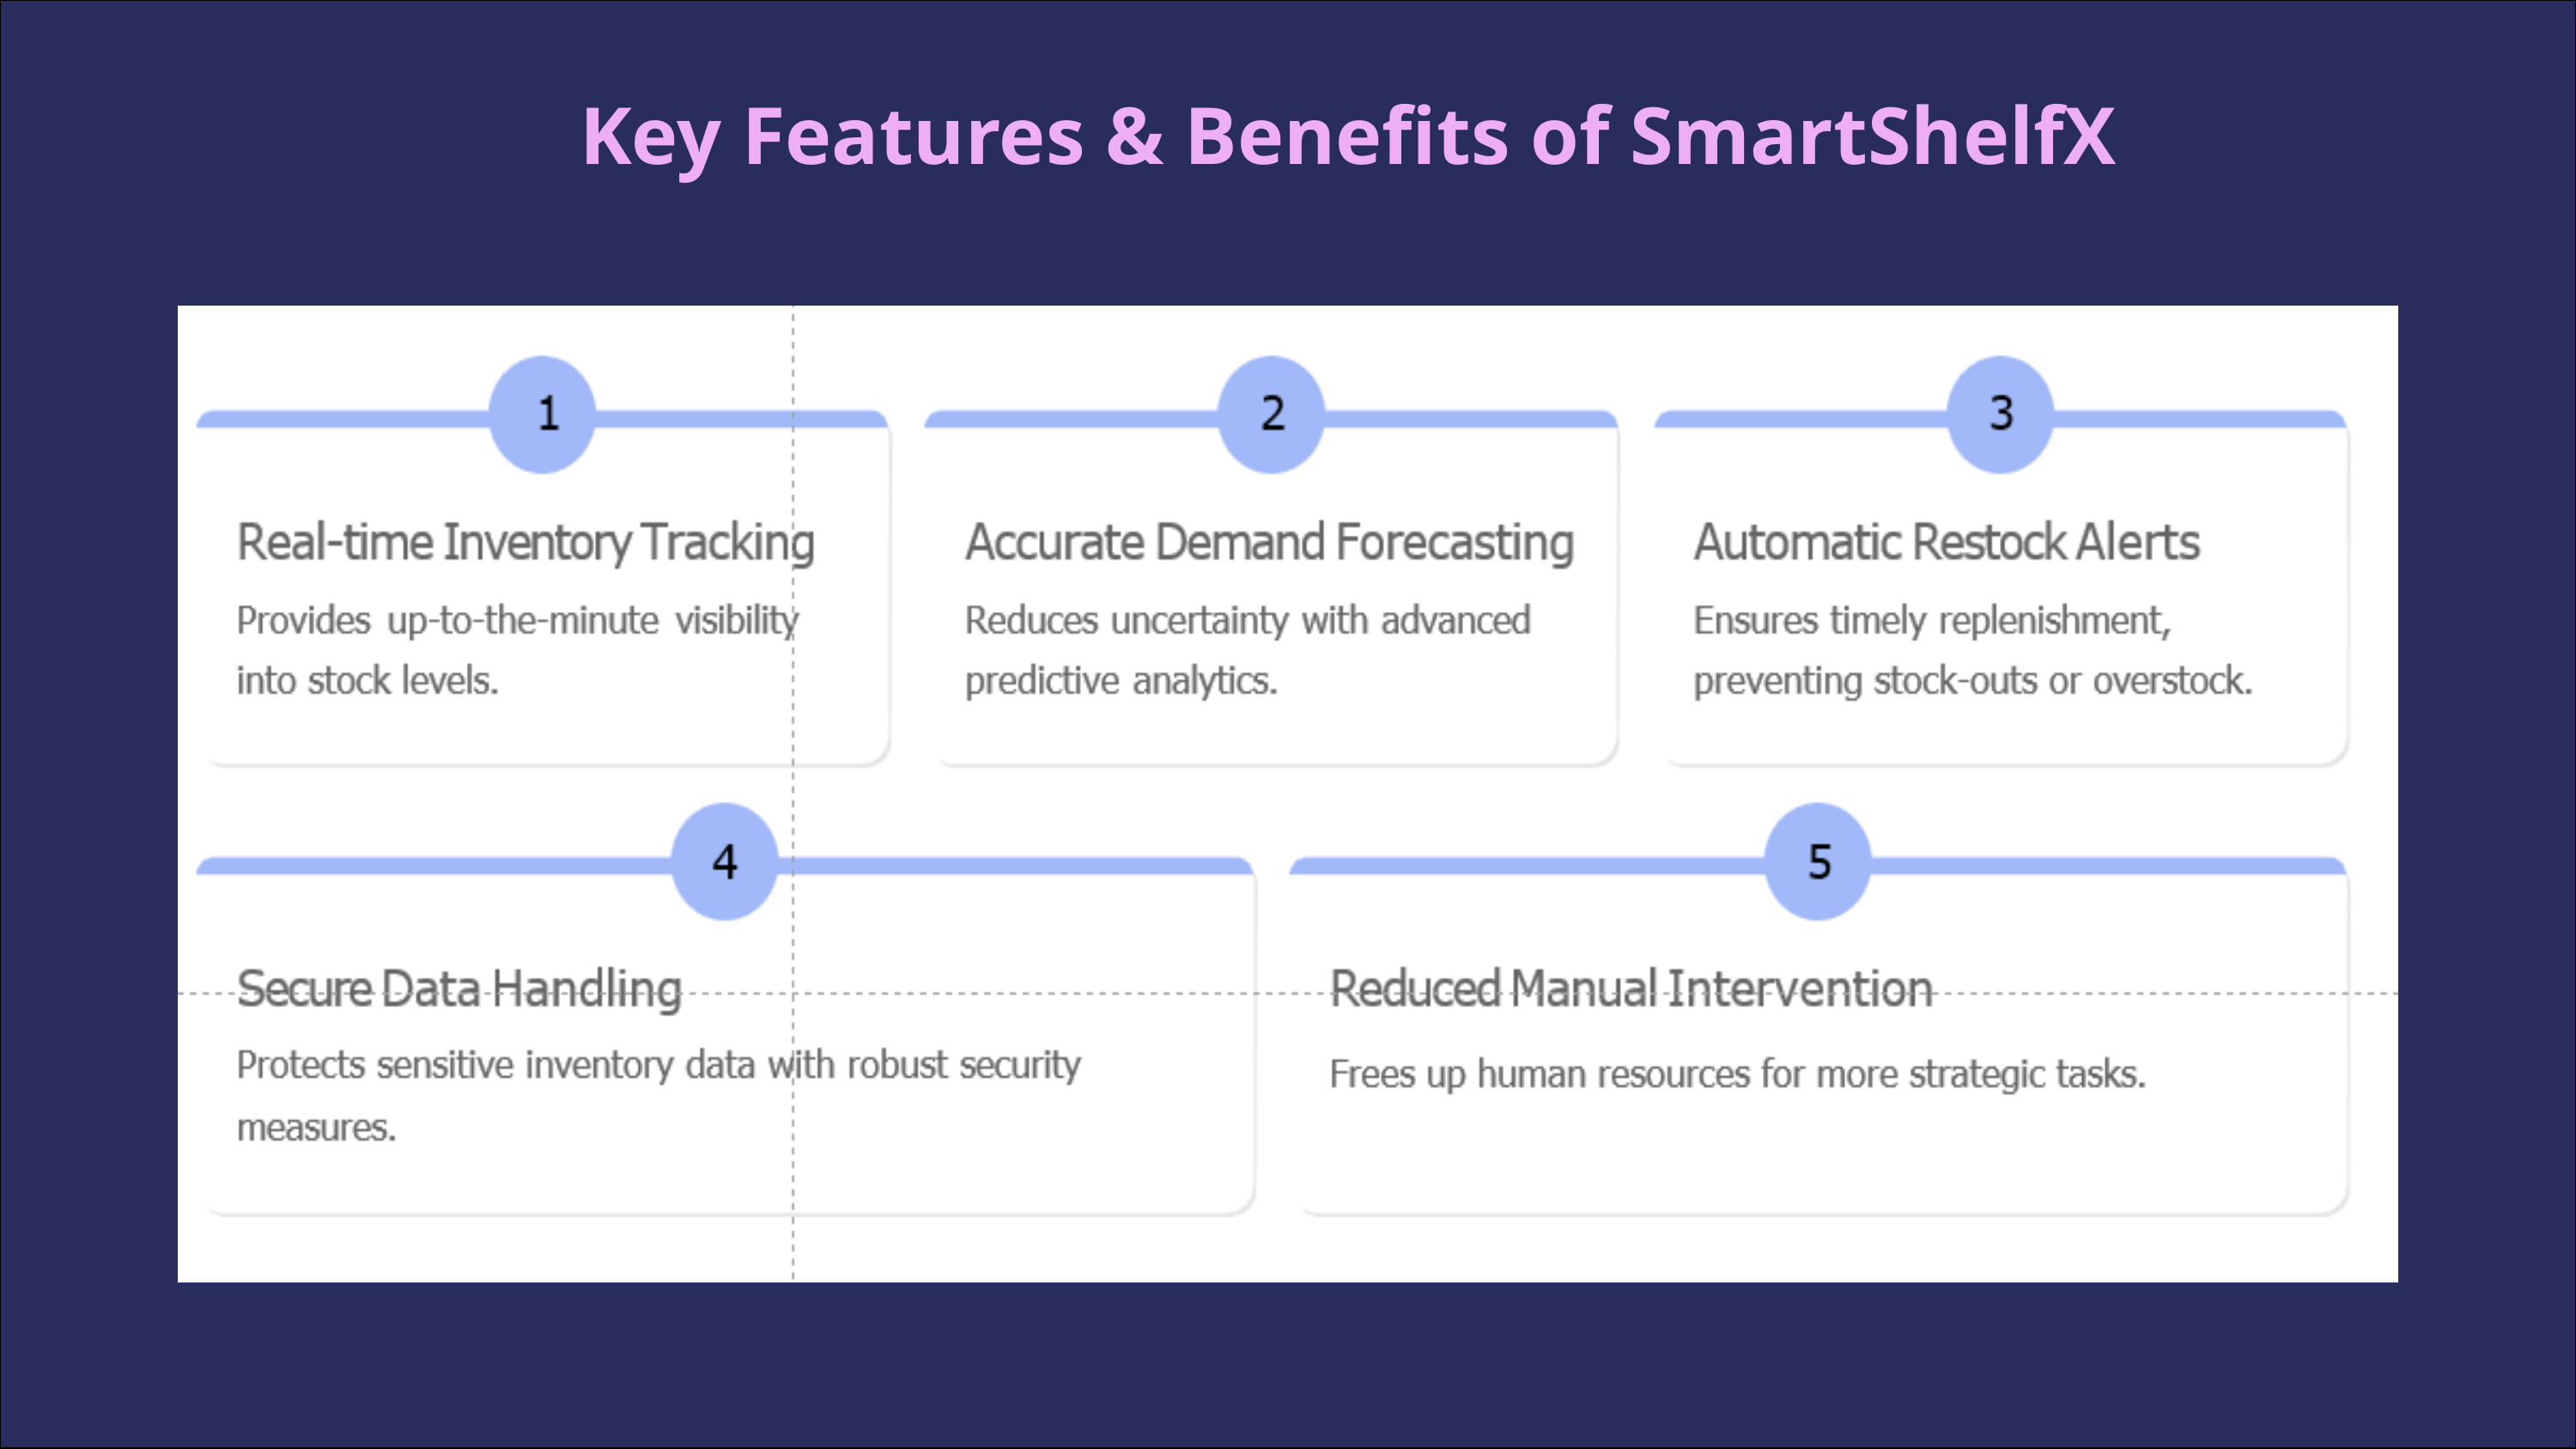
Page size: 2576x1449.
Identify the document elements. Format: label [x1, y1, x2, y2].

picture [177, 305, 2399, 1282]
text_box [0, 0, 2576, 1449]
